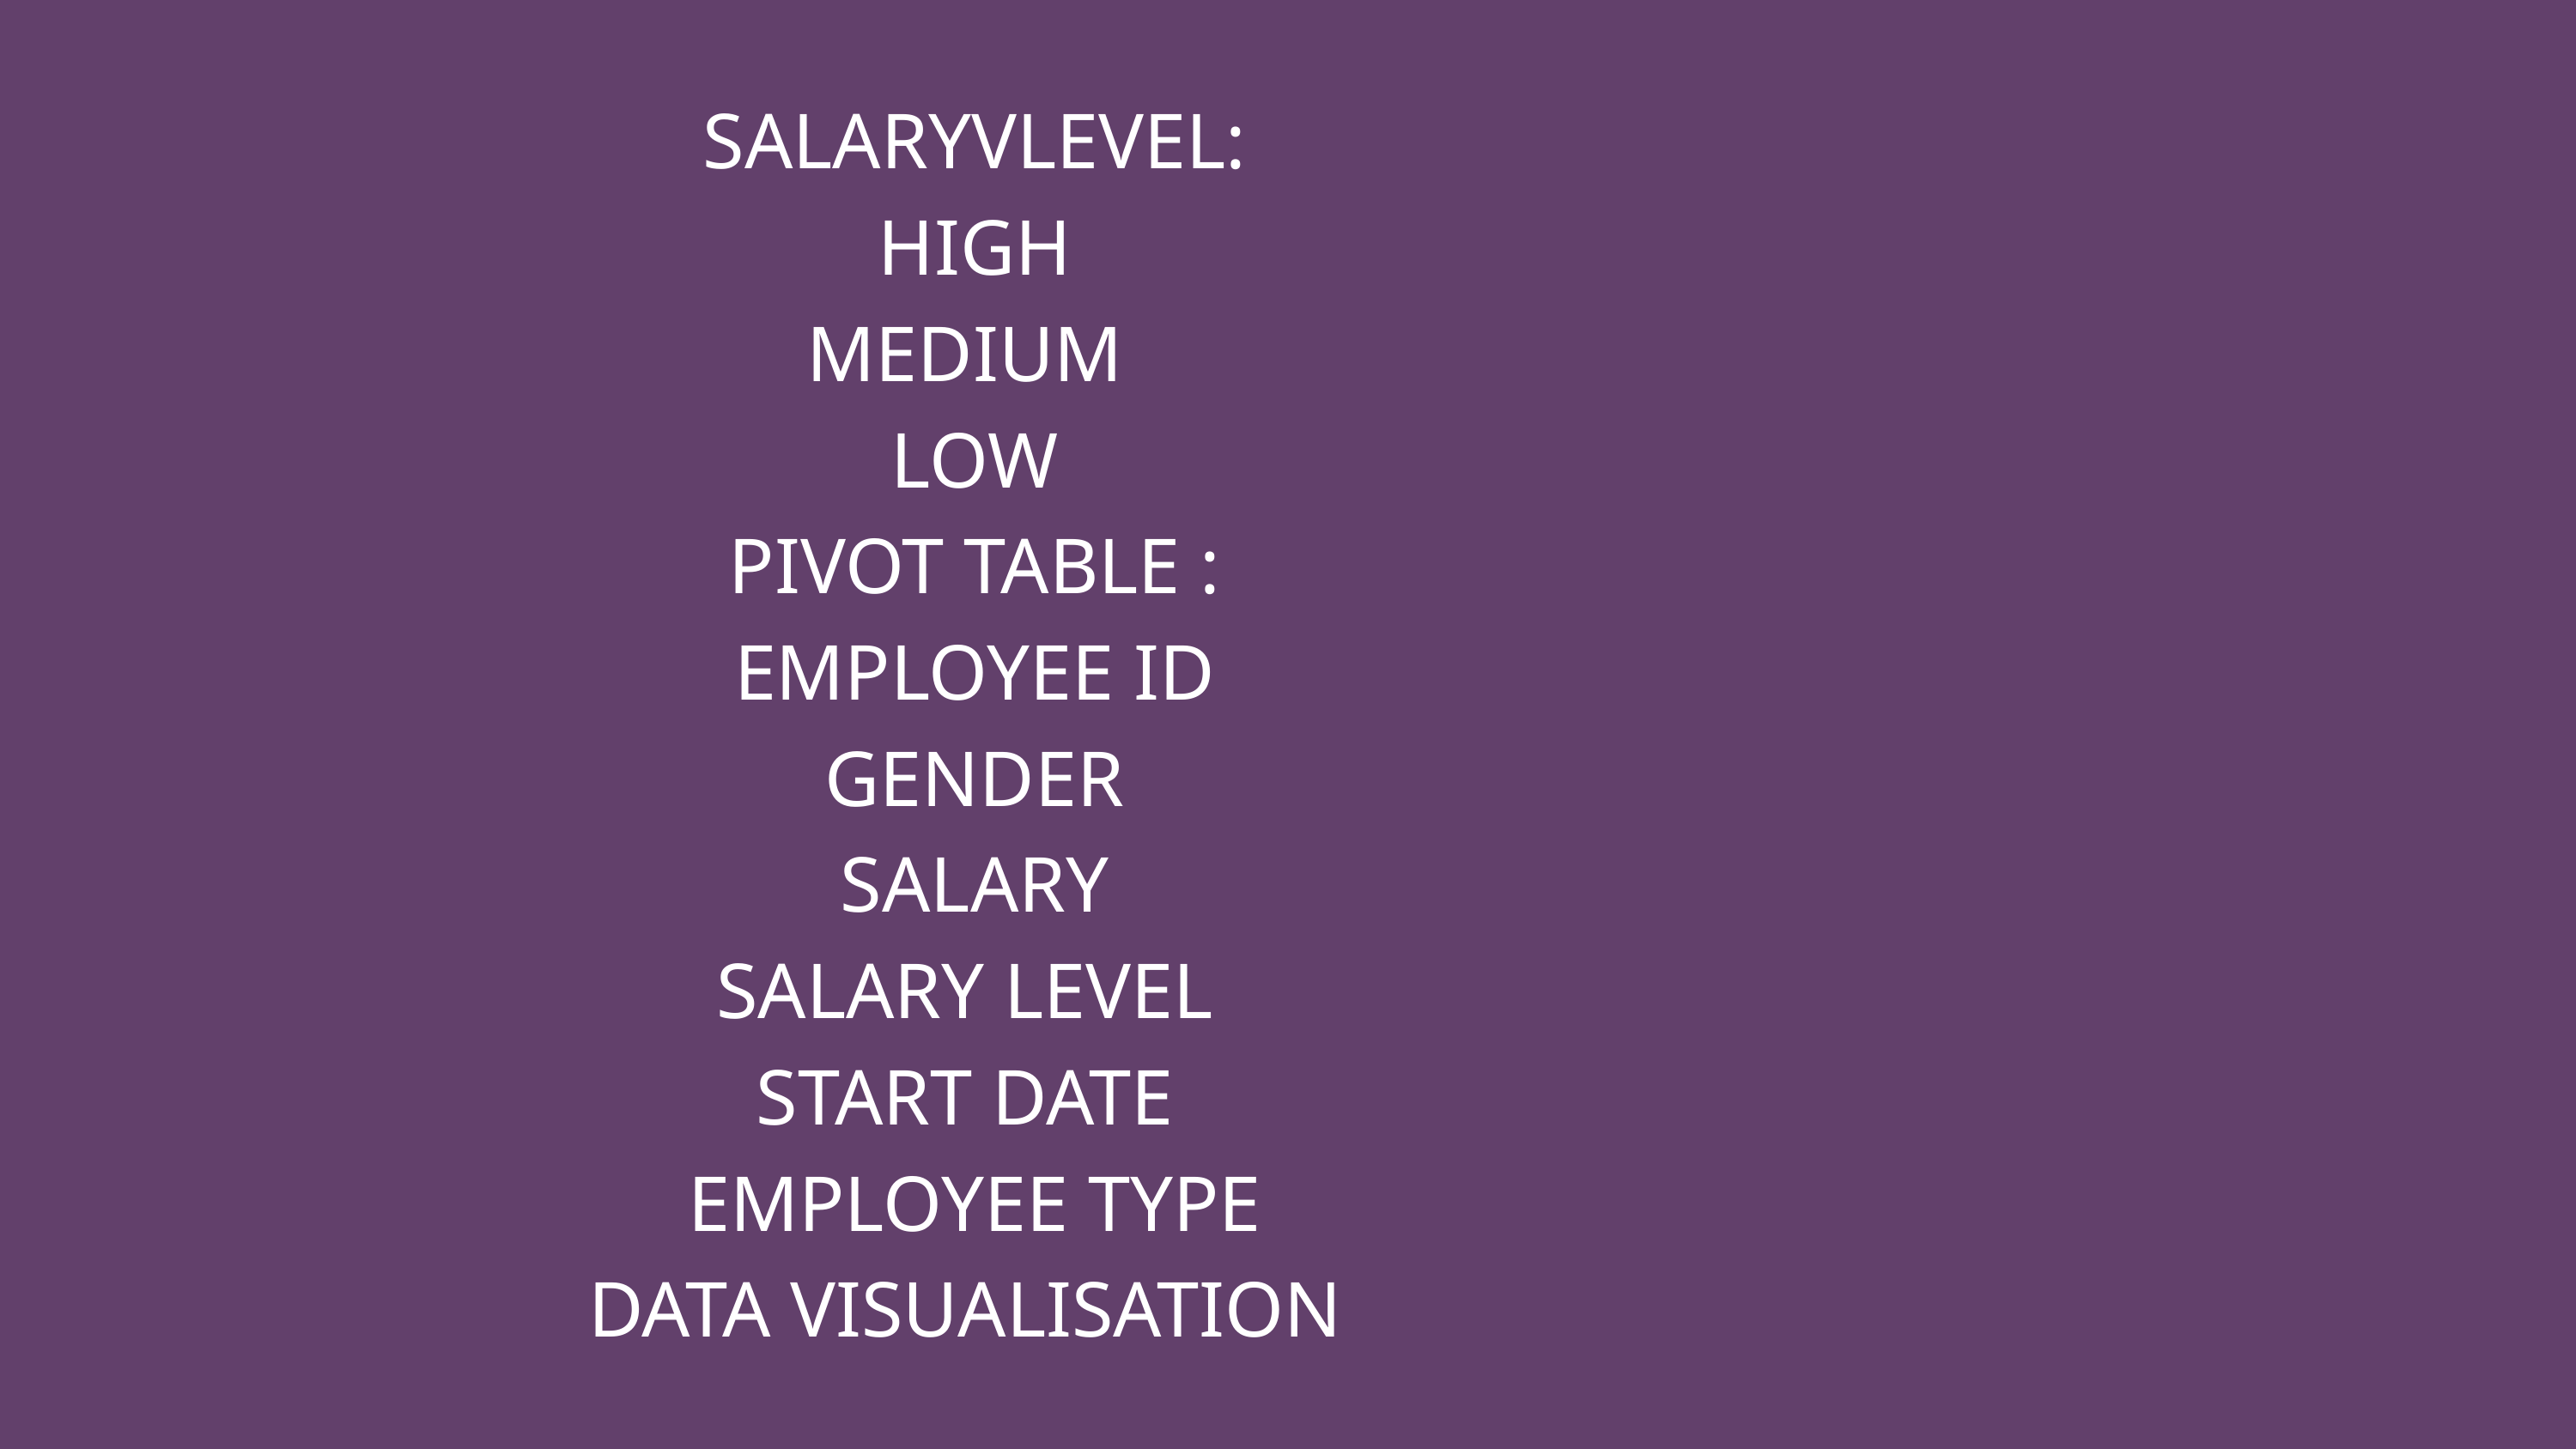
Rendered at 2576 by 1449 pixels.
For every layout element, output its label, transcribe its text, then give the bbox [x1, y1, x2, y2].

text_box SALARYVLEVEL: HIGH MEDIUM LOW PIVOT TABLE : EMPLOYEE ID GENDER SALARY SALARY LEVEL START DATE EMPLOYEE TYPE DATA VISUALISATION [0, 77, 2576, 1449]
